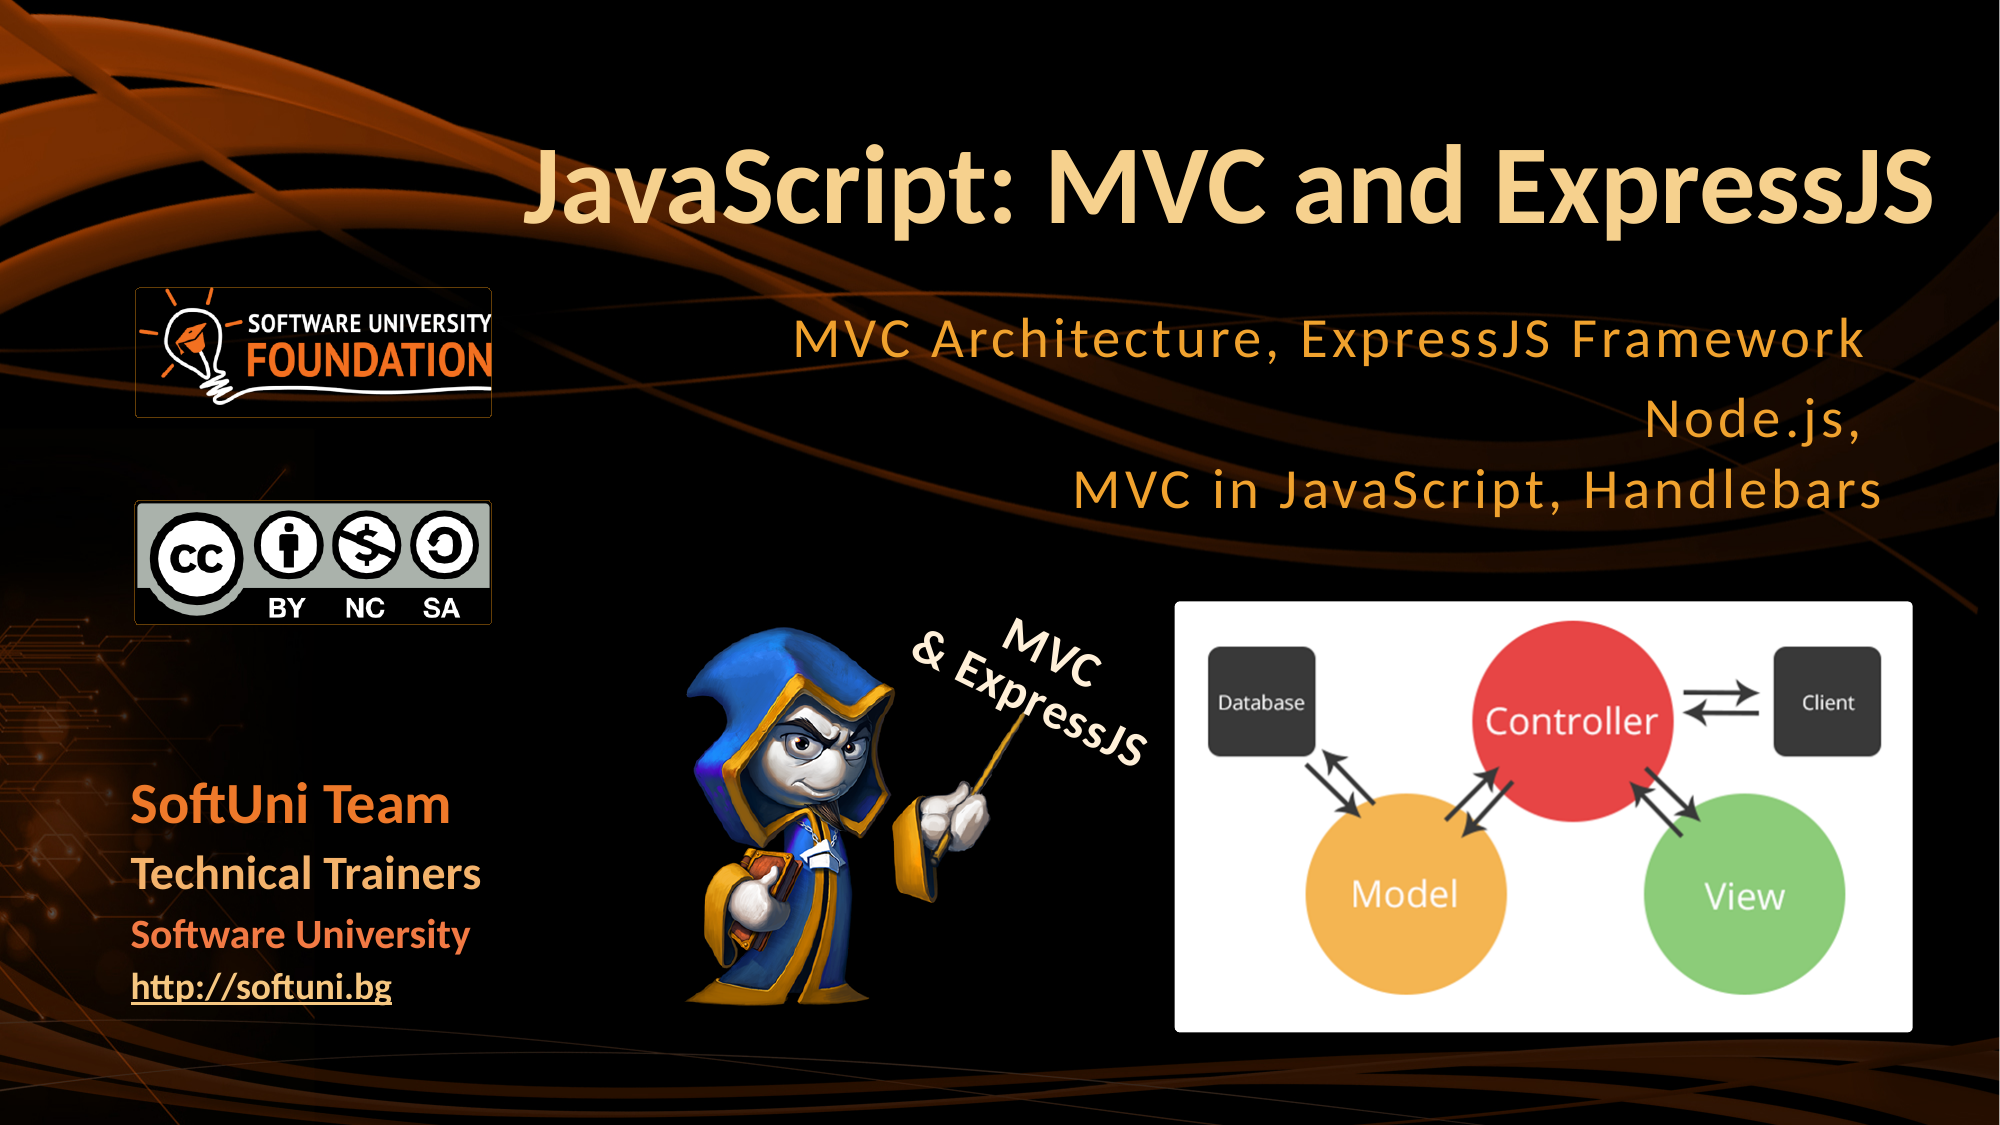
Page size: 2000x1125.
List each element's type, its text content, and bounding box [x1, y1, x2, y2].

title JavaScript: MVC and ExpressJS [493, 90, 1938, 283]
picture [0, 0, 2000, 1125]
subtitle MVC Architecture, ExpressJS Framework Node.js, MVC in JavaScript, Handlebars [549, 297, 1883, 520]
list http://softuni.bg [124, 953, 648, 1014]
list SoftUni Team [124, 755, 648, 832]
text_box MVC & ExpressJS [908, 561, 1174, 793]
list Technical Trainers [124, 832, 648, 897]
list Software University [124, 897, 648, 953]
